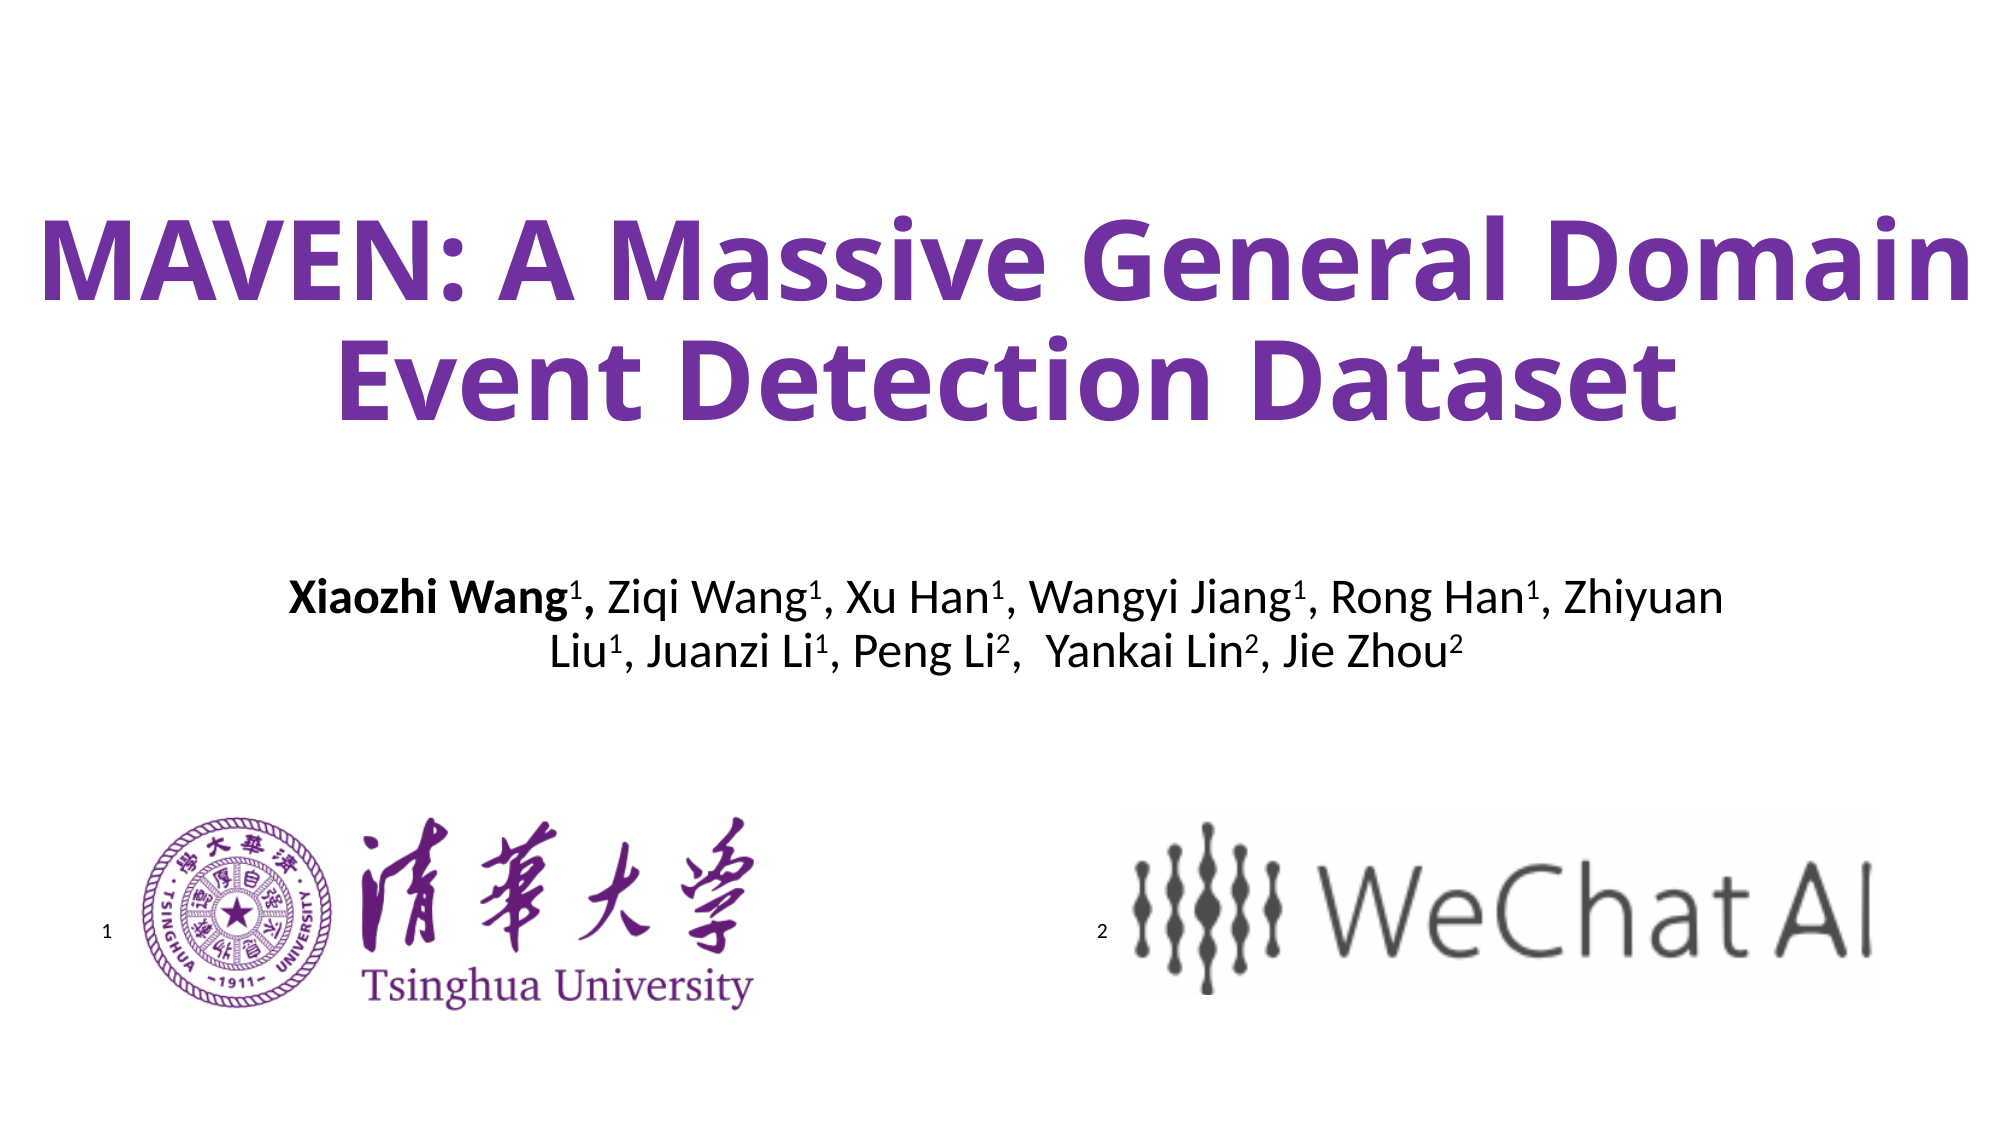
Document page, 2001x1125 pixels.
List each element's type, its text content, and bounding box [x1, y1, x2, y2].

subtitle Xiaozhi Wang1, Ziqi Wang1, Xu Han1, Wangyi Jiang1, Rong Han1, Zhiyuan Liu1, Juanzi Li1, Peng Li2, Yankai Lin2, Jie Zhou2 [256, 563, 1757, 835]
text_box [1082, 815, 1875, 995]
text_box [86, 795, 770, 1034]
title MAVEN: A Massive General Domain Event Detection Dataset [3, 194, 2000, 453]
